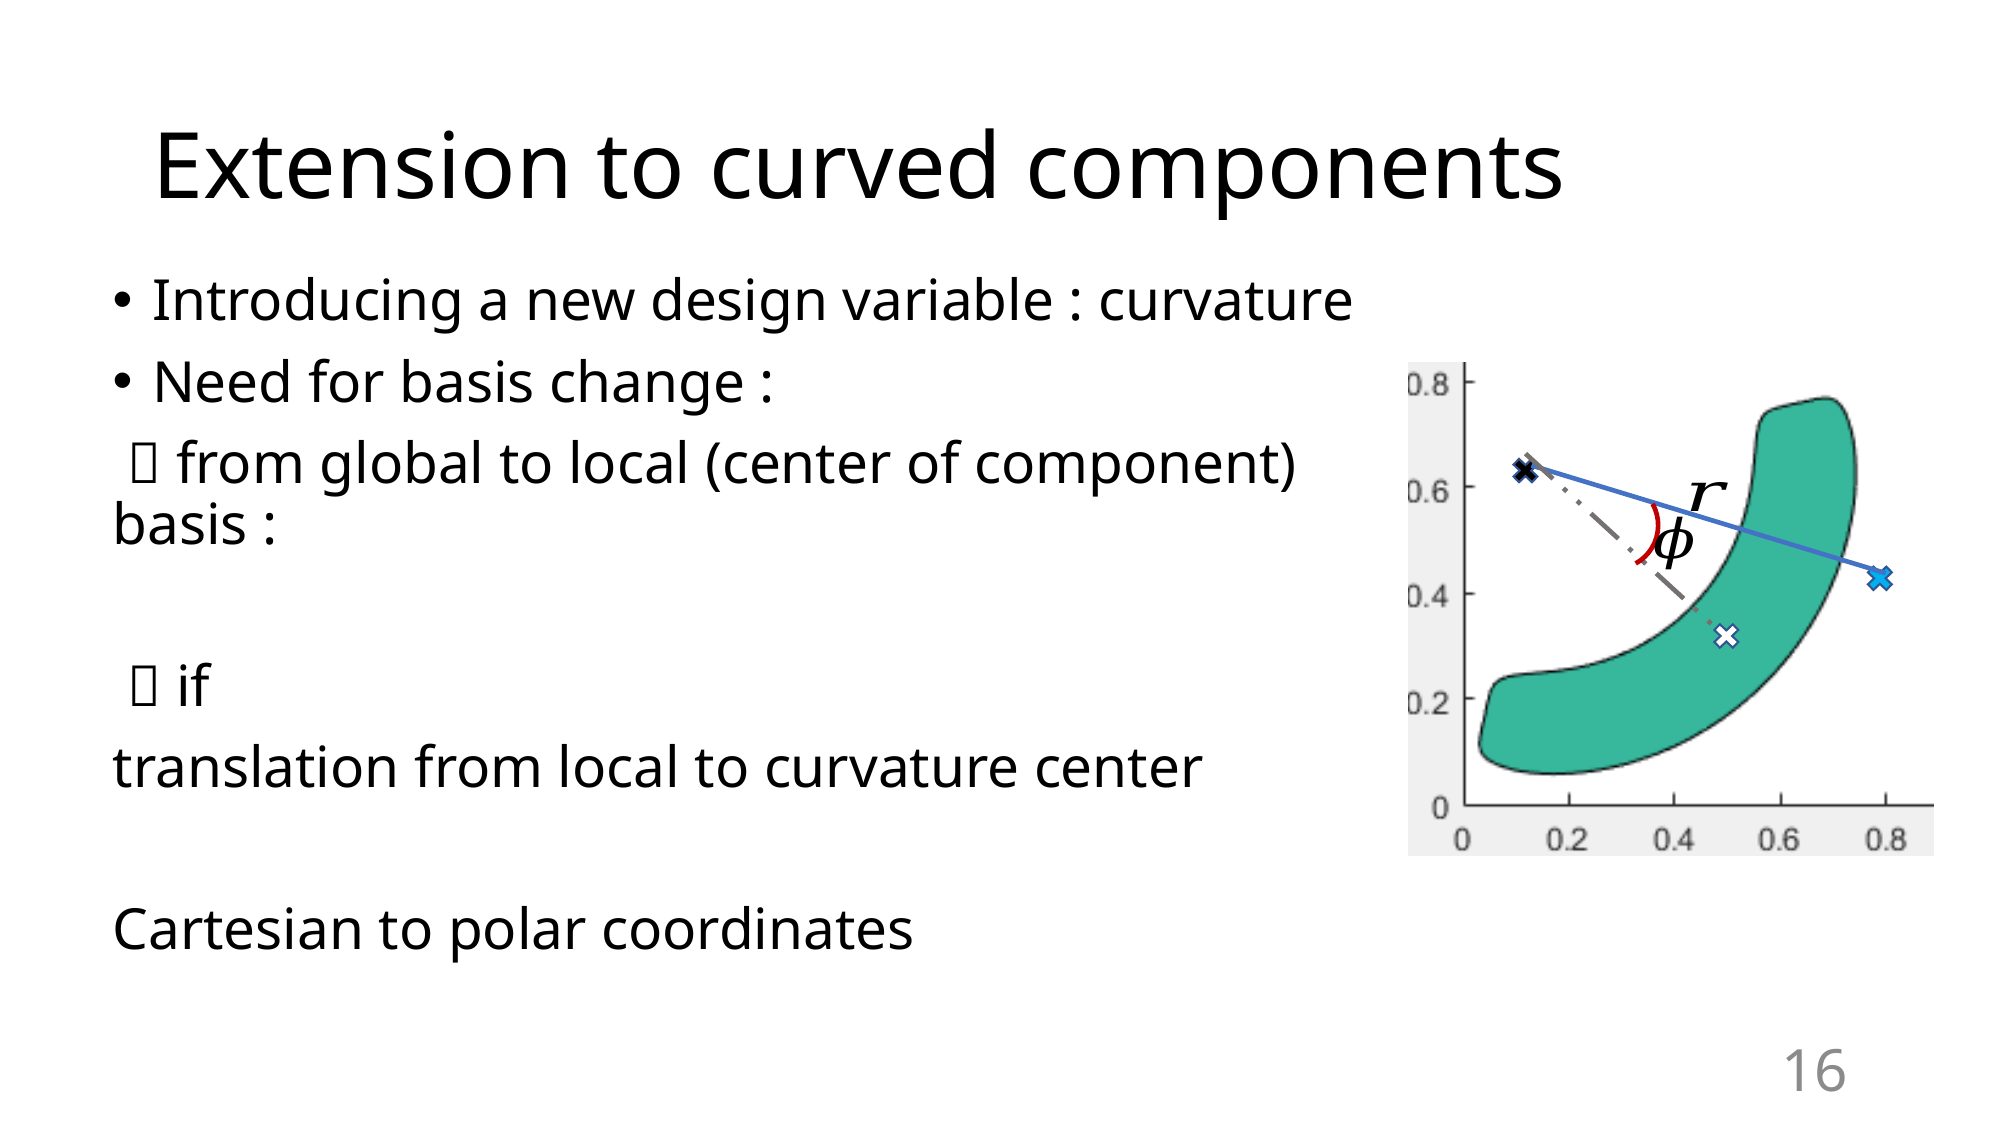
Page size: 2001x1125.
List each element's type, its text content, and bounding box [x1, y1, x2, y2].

title Extension to curved components [137, 59, 1863, 278]
slide_number 16 [1412, 1042, 1863, 1103]
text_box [1516, 461, 1721, 633]
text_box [1721, 465, 1886, 574]
picture [1408, 362, 1934, 856]
